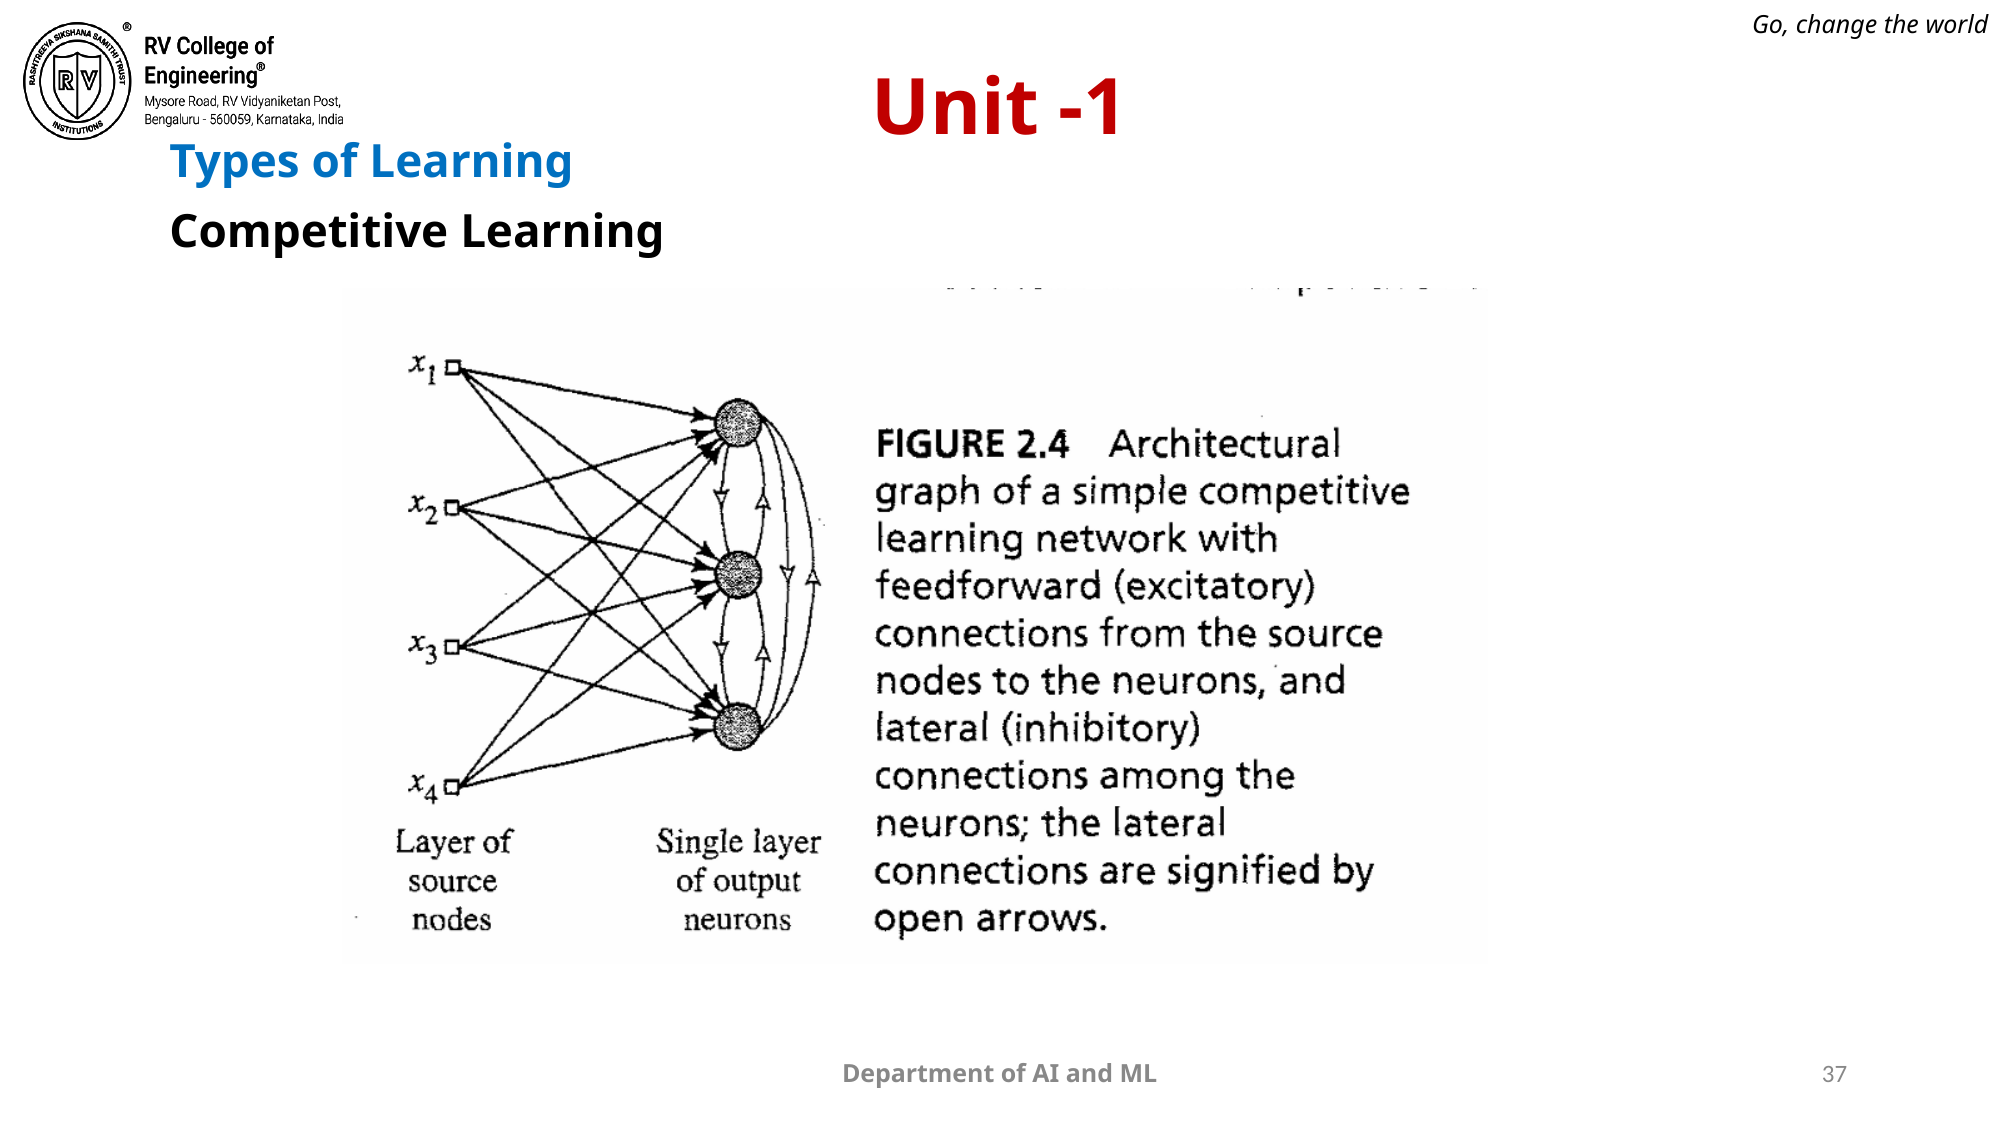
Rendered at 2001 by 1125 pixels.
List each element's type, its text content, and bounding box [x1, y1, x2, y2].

footer Department of AI and ML [662, 1042, 1338, 1103]
text_box Competitive Learning [154, 194, 1880, 654]
picture [23, 22, 343, 140]
slide_number 37 [1412, 1042, 1863, 1103]
text_box Types of Learning [154, 123, 1880, 194]
picture [342, 288, 1488, 964]
title Unit -1 [137, 59, 1863, 160]
